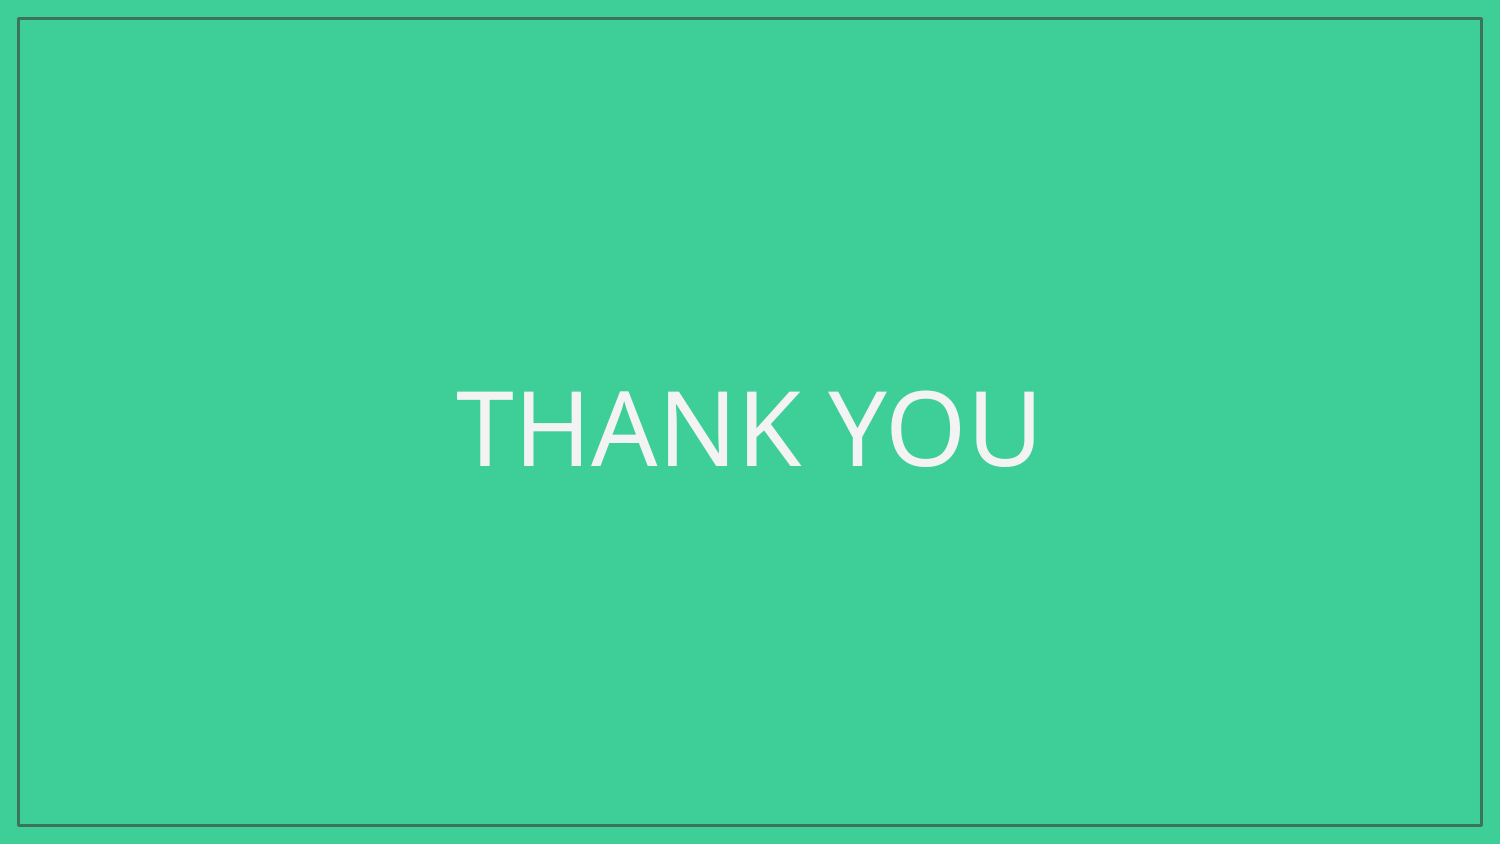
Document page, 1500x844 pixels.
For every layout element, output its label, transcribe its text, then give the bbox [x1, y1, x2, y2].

title THANK YOU [234, 341, 1266, 502]
